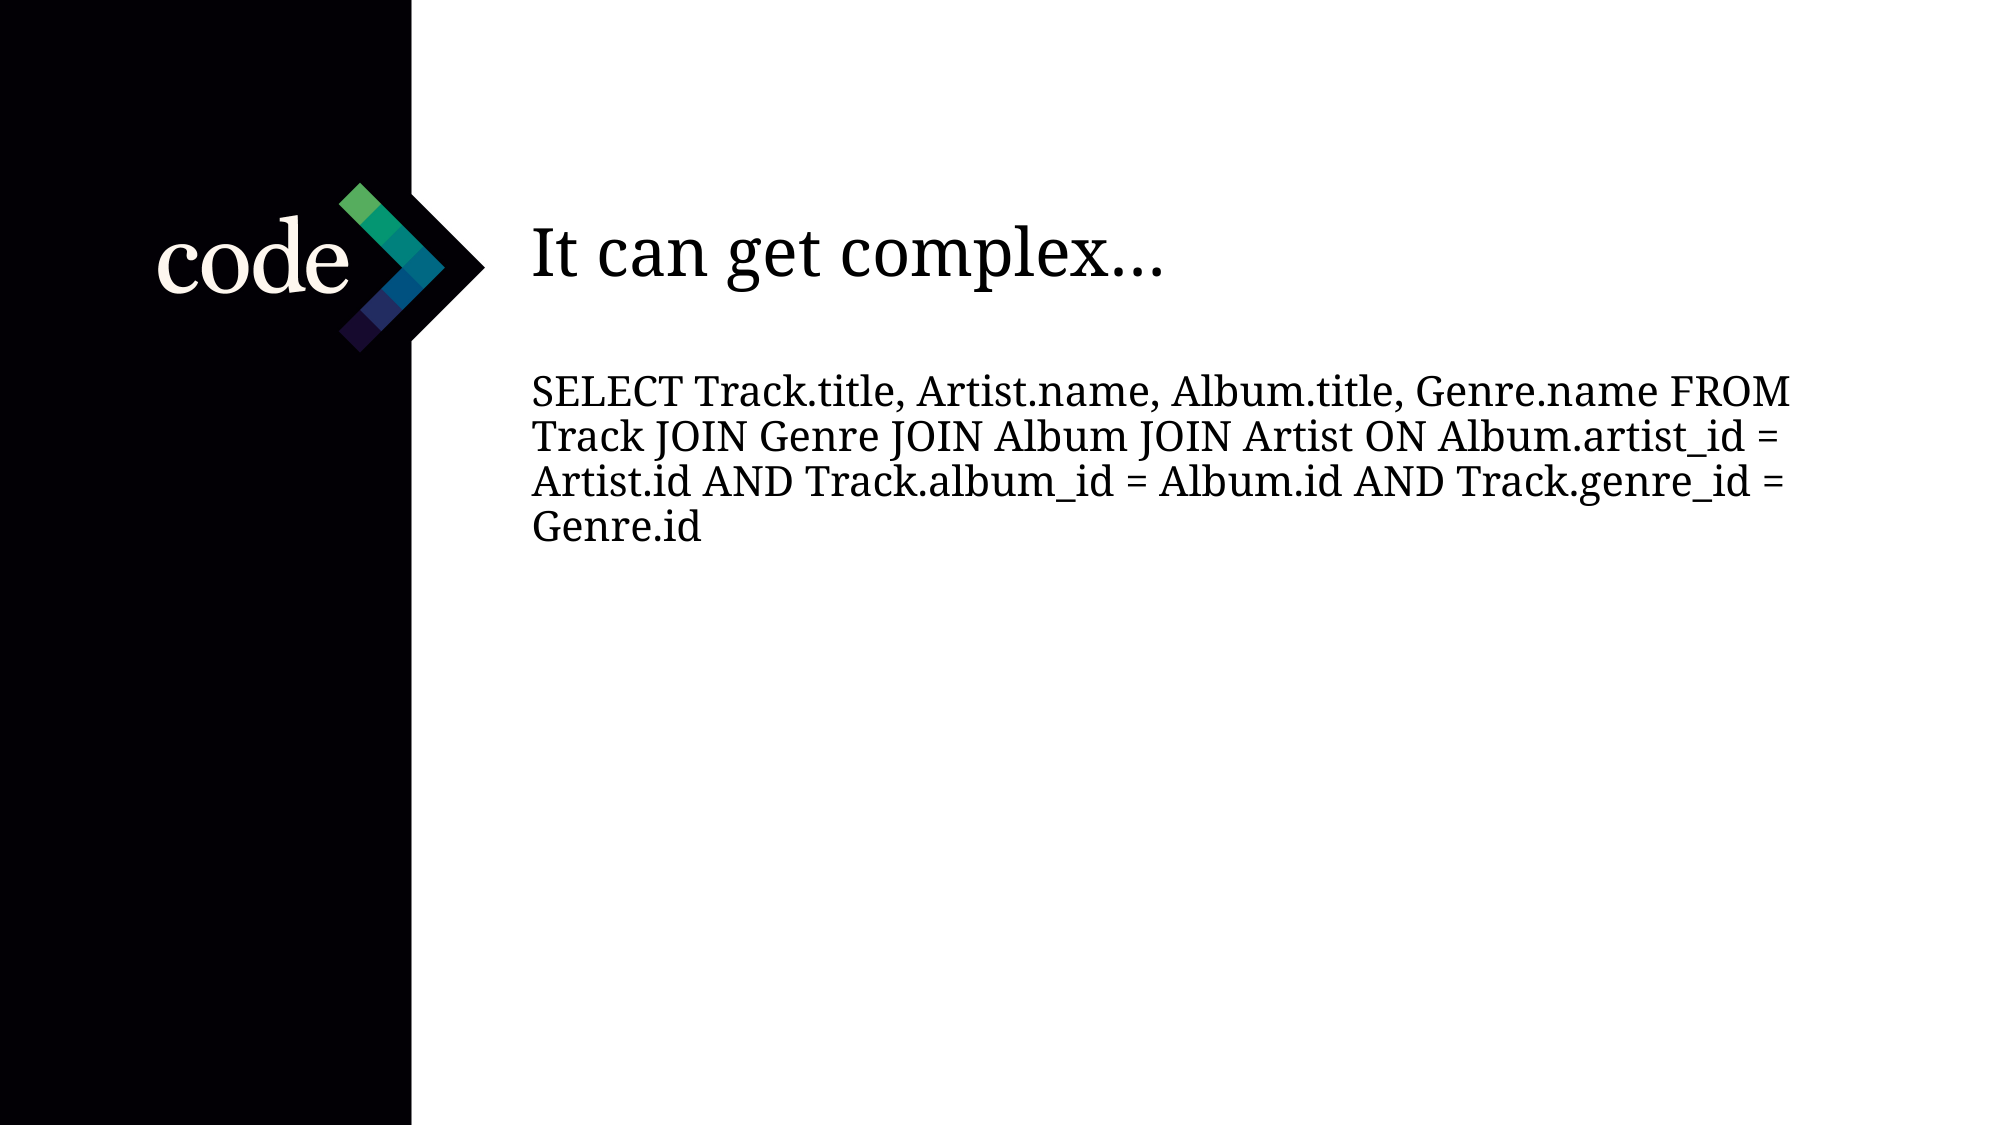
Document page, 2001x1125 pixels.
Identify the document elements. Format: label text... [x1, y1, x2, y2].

text_box SELECT Track.title, Artist.name, Album.title, Genre.name FROM Track JOIN Genre JOIN Album JOIN Artist ON Album.artist_id = Artist.id AND Track.album_id = Album.id AND Track.genre_id = Genre.id [516, 363, 1873, 1019]
text_box It can get complex… [516, 144, 1760, 299]
picture [0, 0, 2000, 1125]
